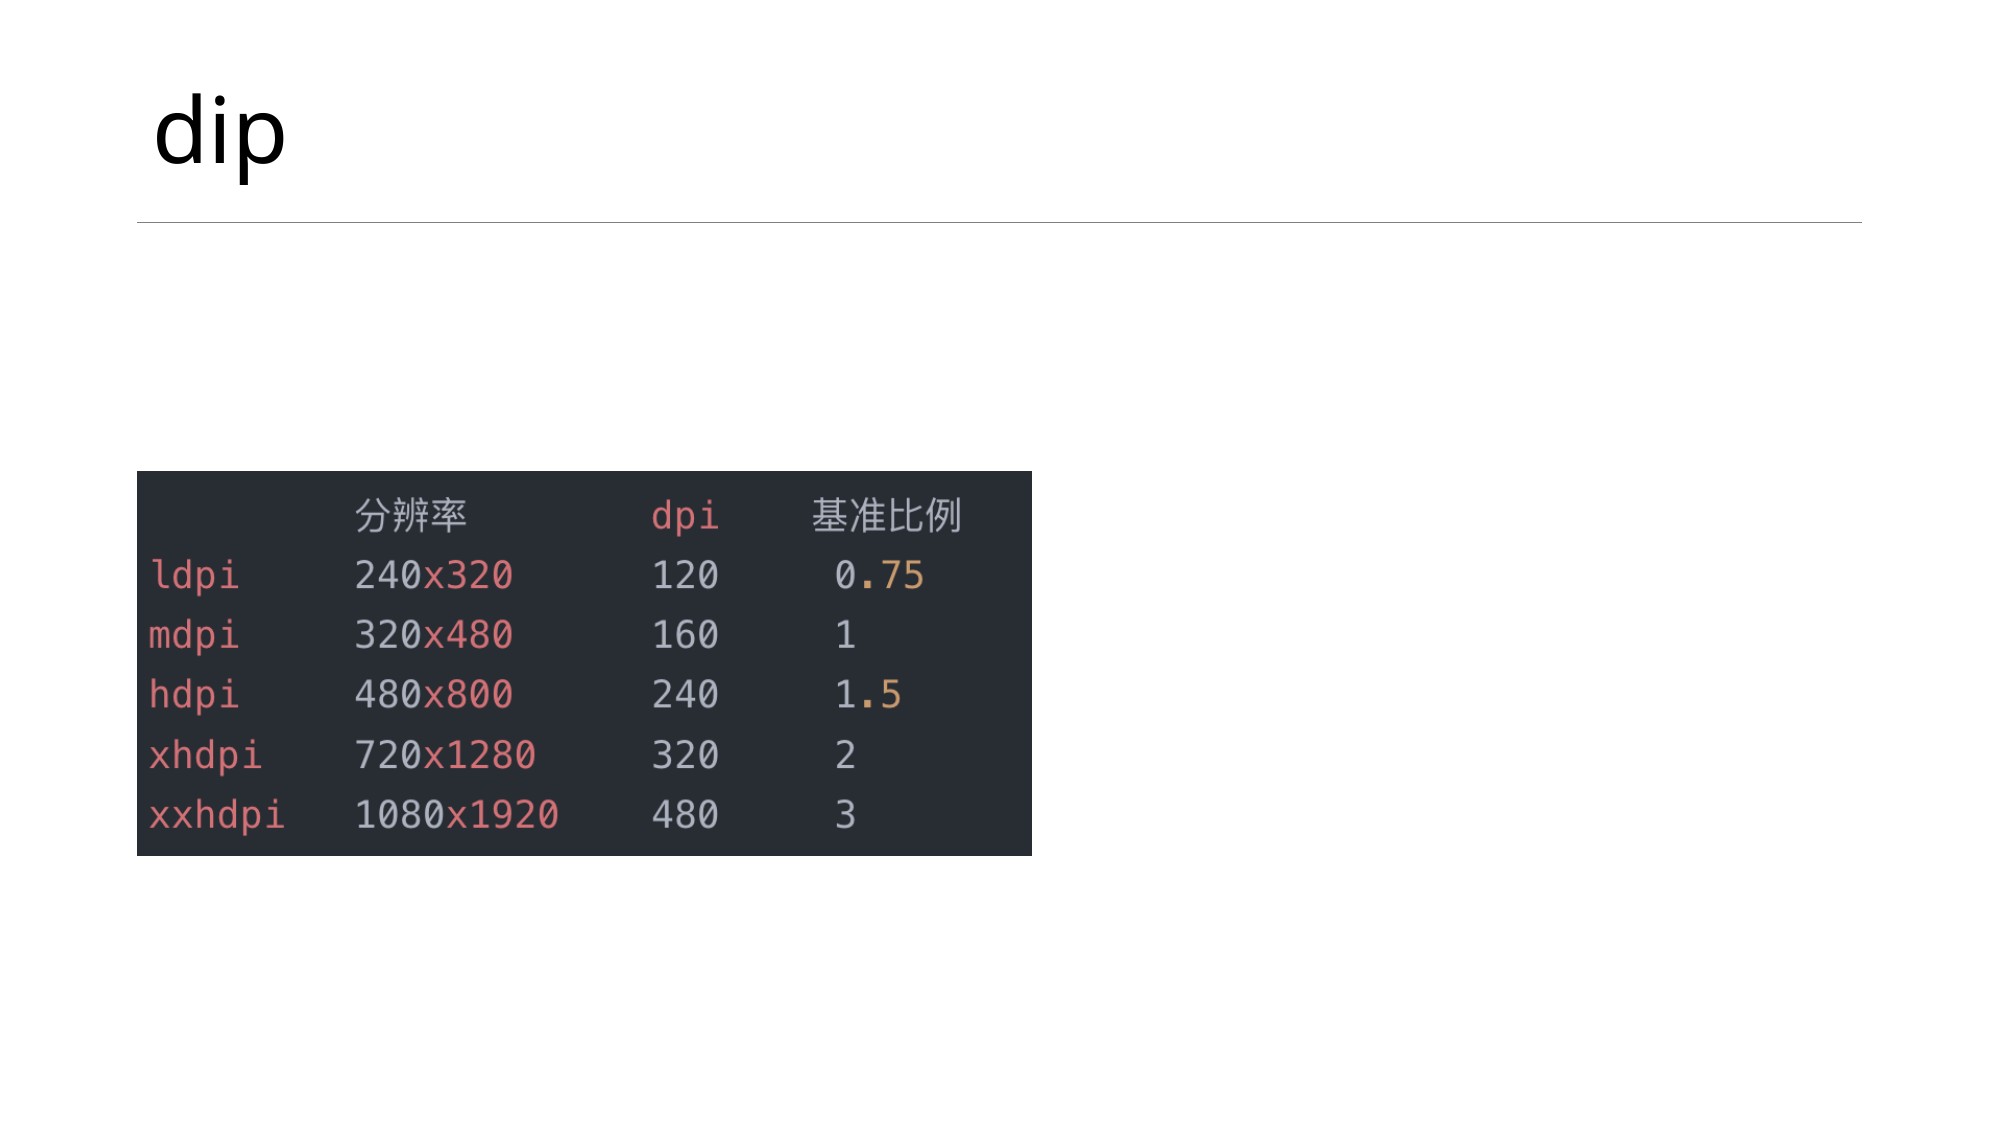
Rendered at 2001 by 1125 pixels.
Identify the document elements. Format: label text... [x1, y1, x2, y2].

picture [137, 471, 1032, 856]
title dip [137, 44, 1863, 223]
